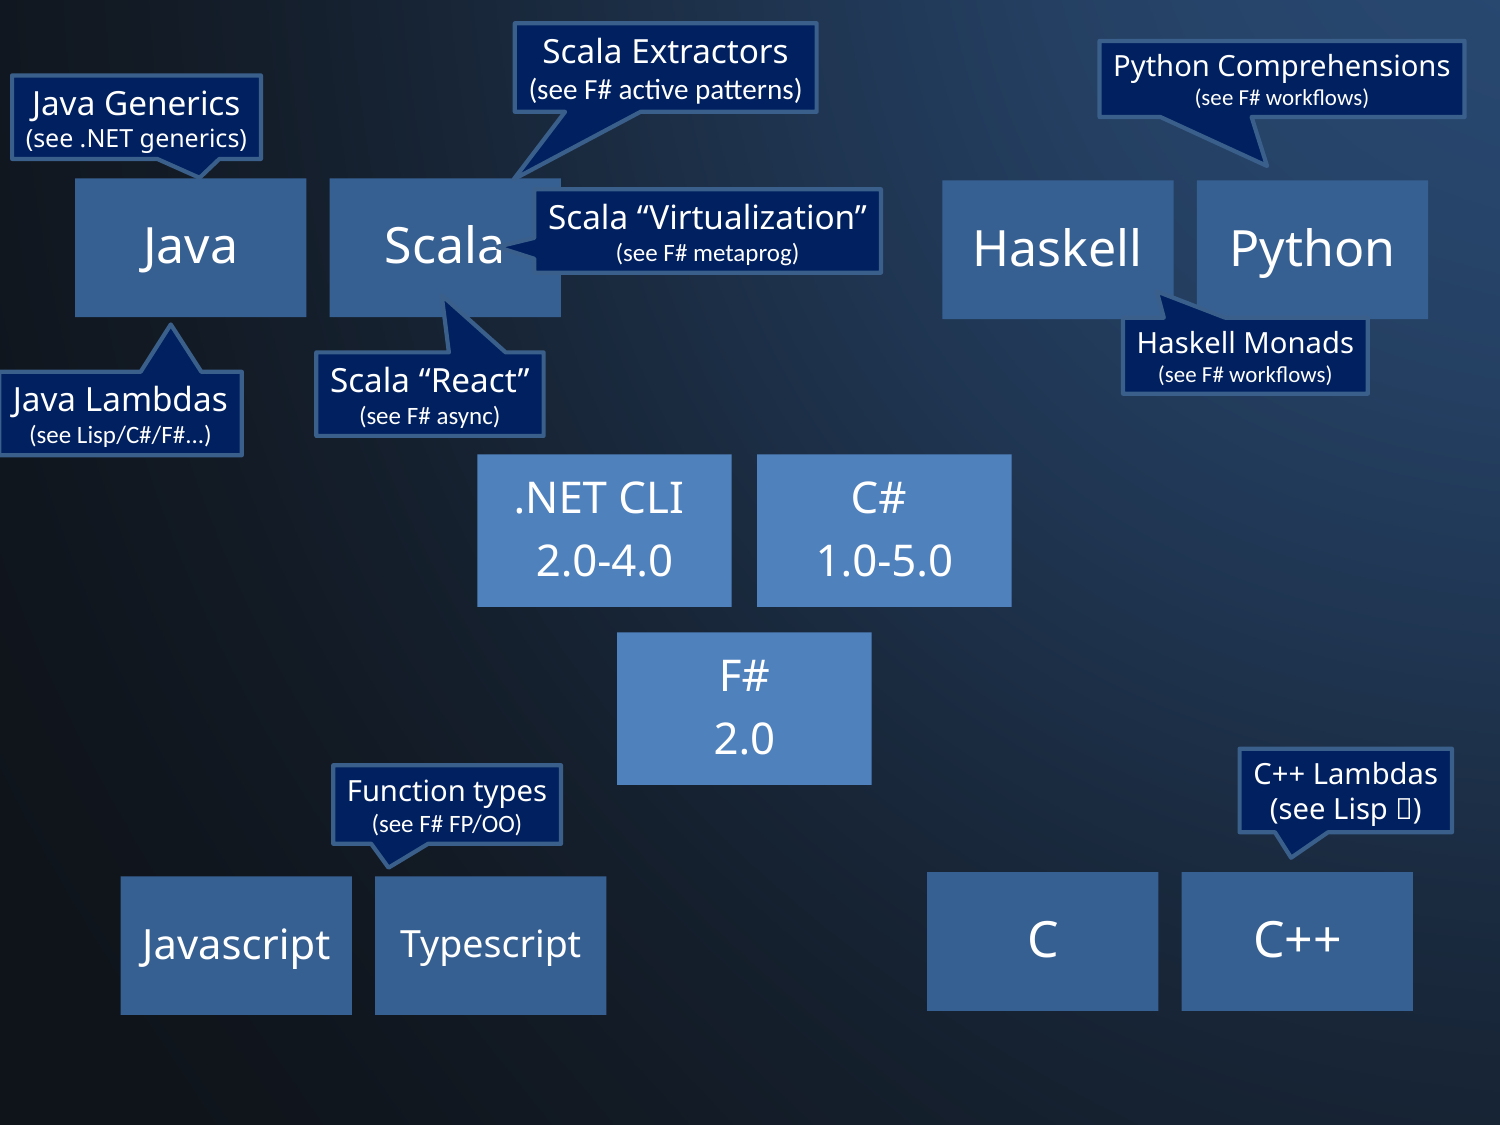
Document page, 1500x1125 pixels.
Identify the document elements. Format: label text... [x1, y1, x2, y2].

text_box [74, 164, 562, 332]
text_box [926, 857, 1414, 1025]
text_box Haskell Monads (see F# workflows) [1120, 342, 1370, 396]
text_box Python Comprehensions (see F# workflows) [1097, 38, 1467, 164]
picture [0, 0, 1500, 1125]
text_box Java Lambdas (see Lisp/C#/F#...) [0, 339, 244, 458]
text_box C++ Lambdas (see Lisp ) [1237, 746, 1455, 856]
text_box Function types (see F# FP/OO) [331, 763, 564, 860]
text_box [941, 166, 1429, 334]
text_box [343, 453, 1146, 786]
text_box Scala “React” (see F# async) [314, 339, 546, 438]
text_box Scala “Virtualization” (see F# metaprog) [565, 187, 884, 275]
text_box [120, 862, 607, 1030]
text_box Scala Extractors (see F# active patterns) [512, 21, 819, 162]
text_box Java Generics (see .NET generics) [10, 73, 264, 162]
